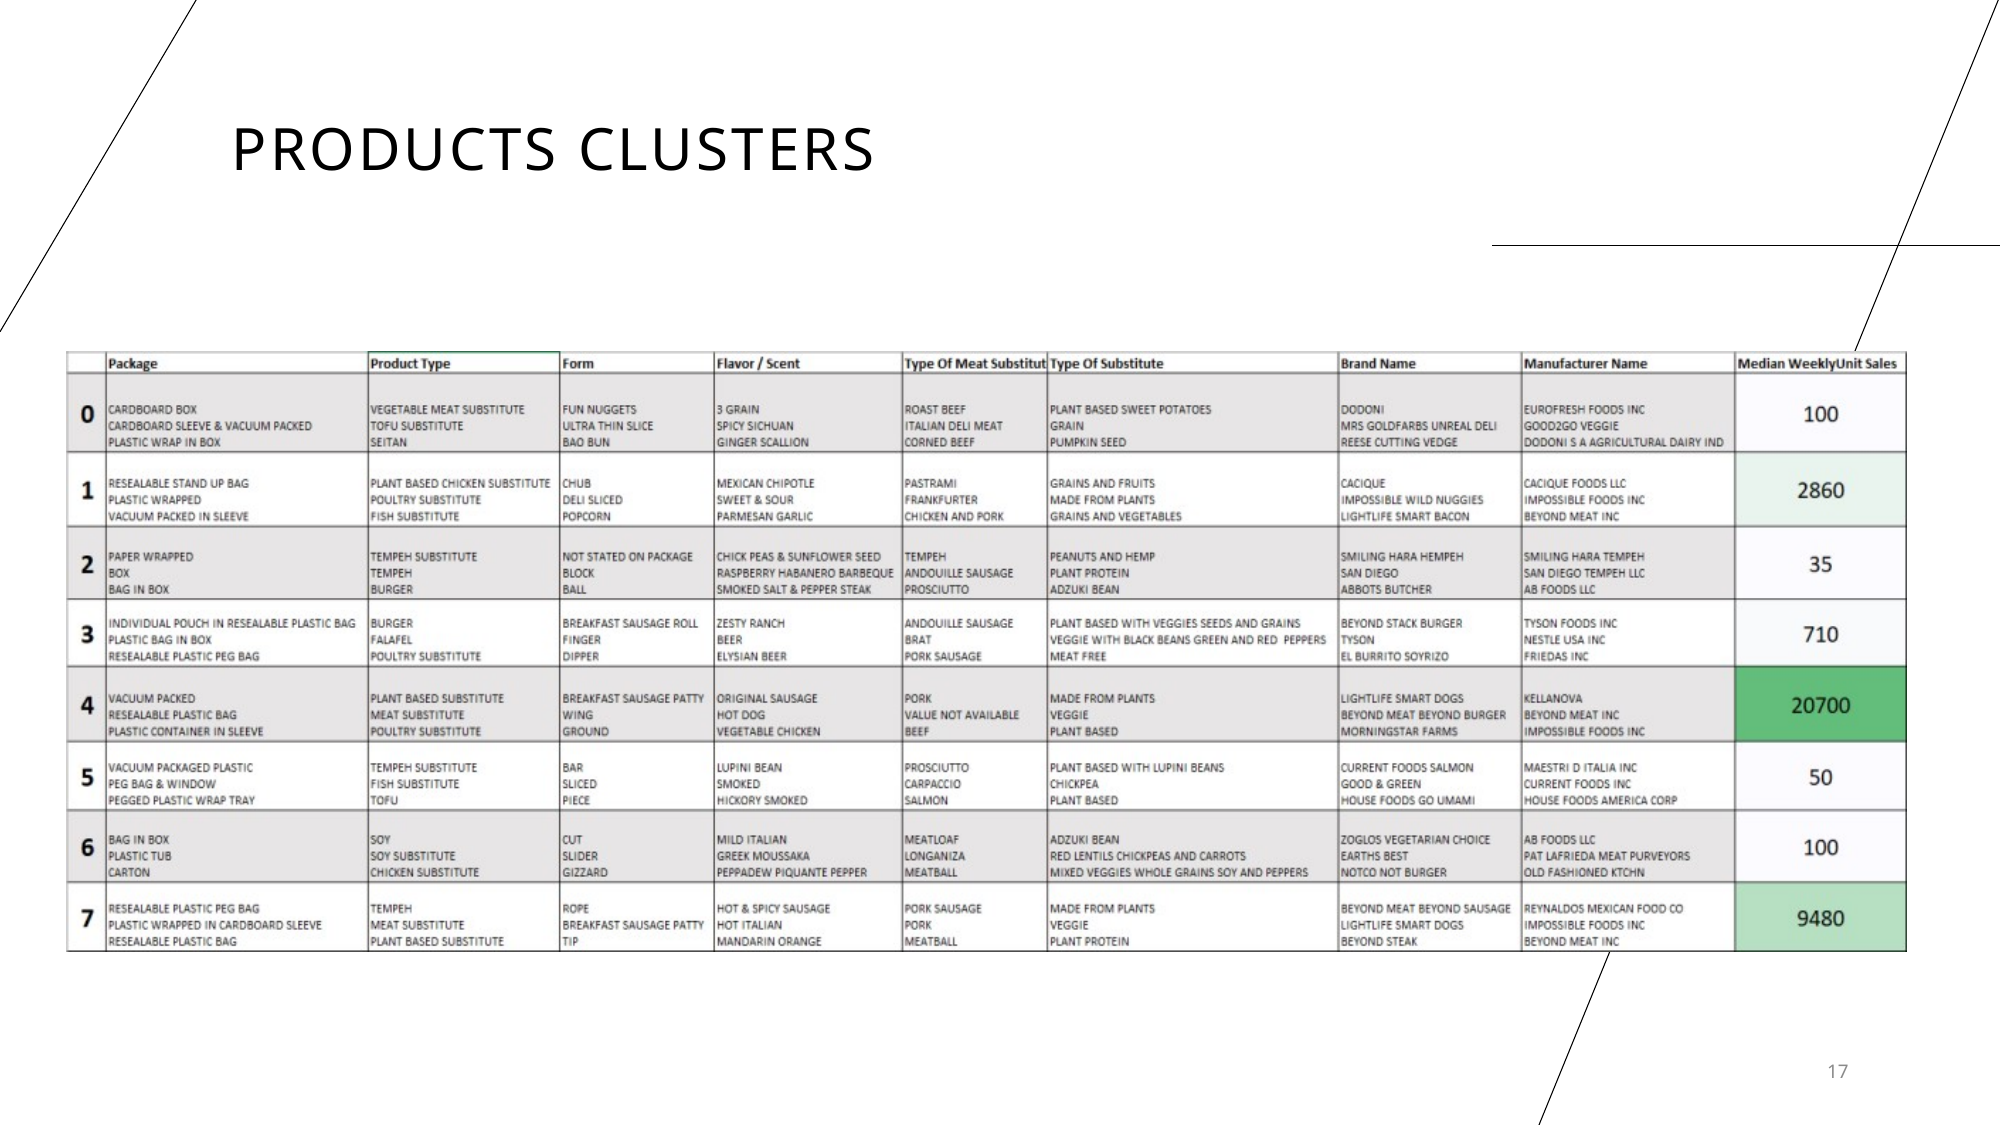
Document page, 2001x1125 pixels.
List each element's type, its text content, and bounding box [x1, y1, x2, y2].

slide_number 17 [1701, 1042, 1864, 1103]
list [66, 351, 1907, 952]
title Products clusters [216, 43, 1413, 191]
